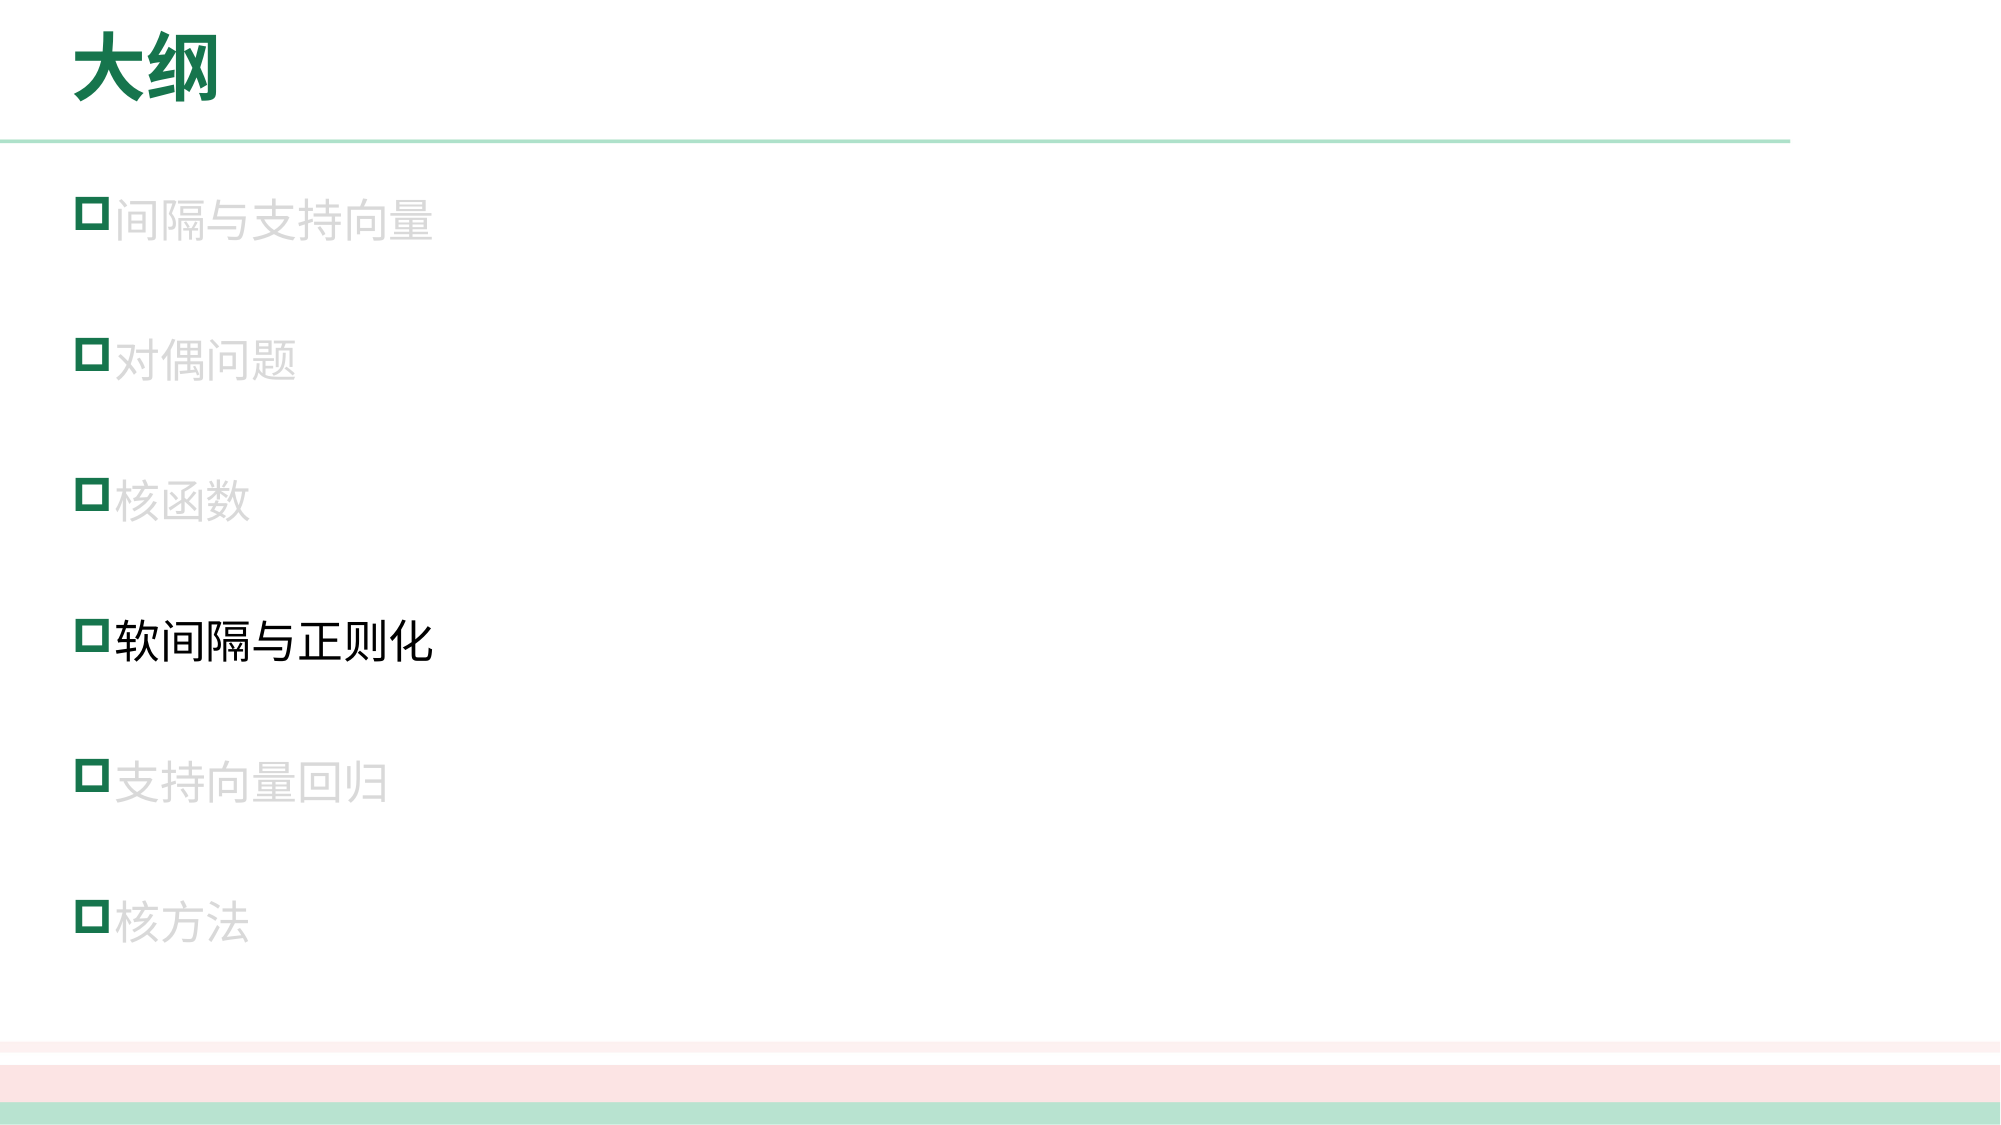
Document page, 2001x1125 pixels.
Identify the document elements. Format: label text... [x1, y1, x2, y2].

picture [0, 0, 2001, 1125]
list 间隔与支持向量 对偶问题 核函数 软间隔与正则化 支持向量回归 核方法 [56, 190, 1942, 999]
title 大纲 [56, 7, 1782, 135]
